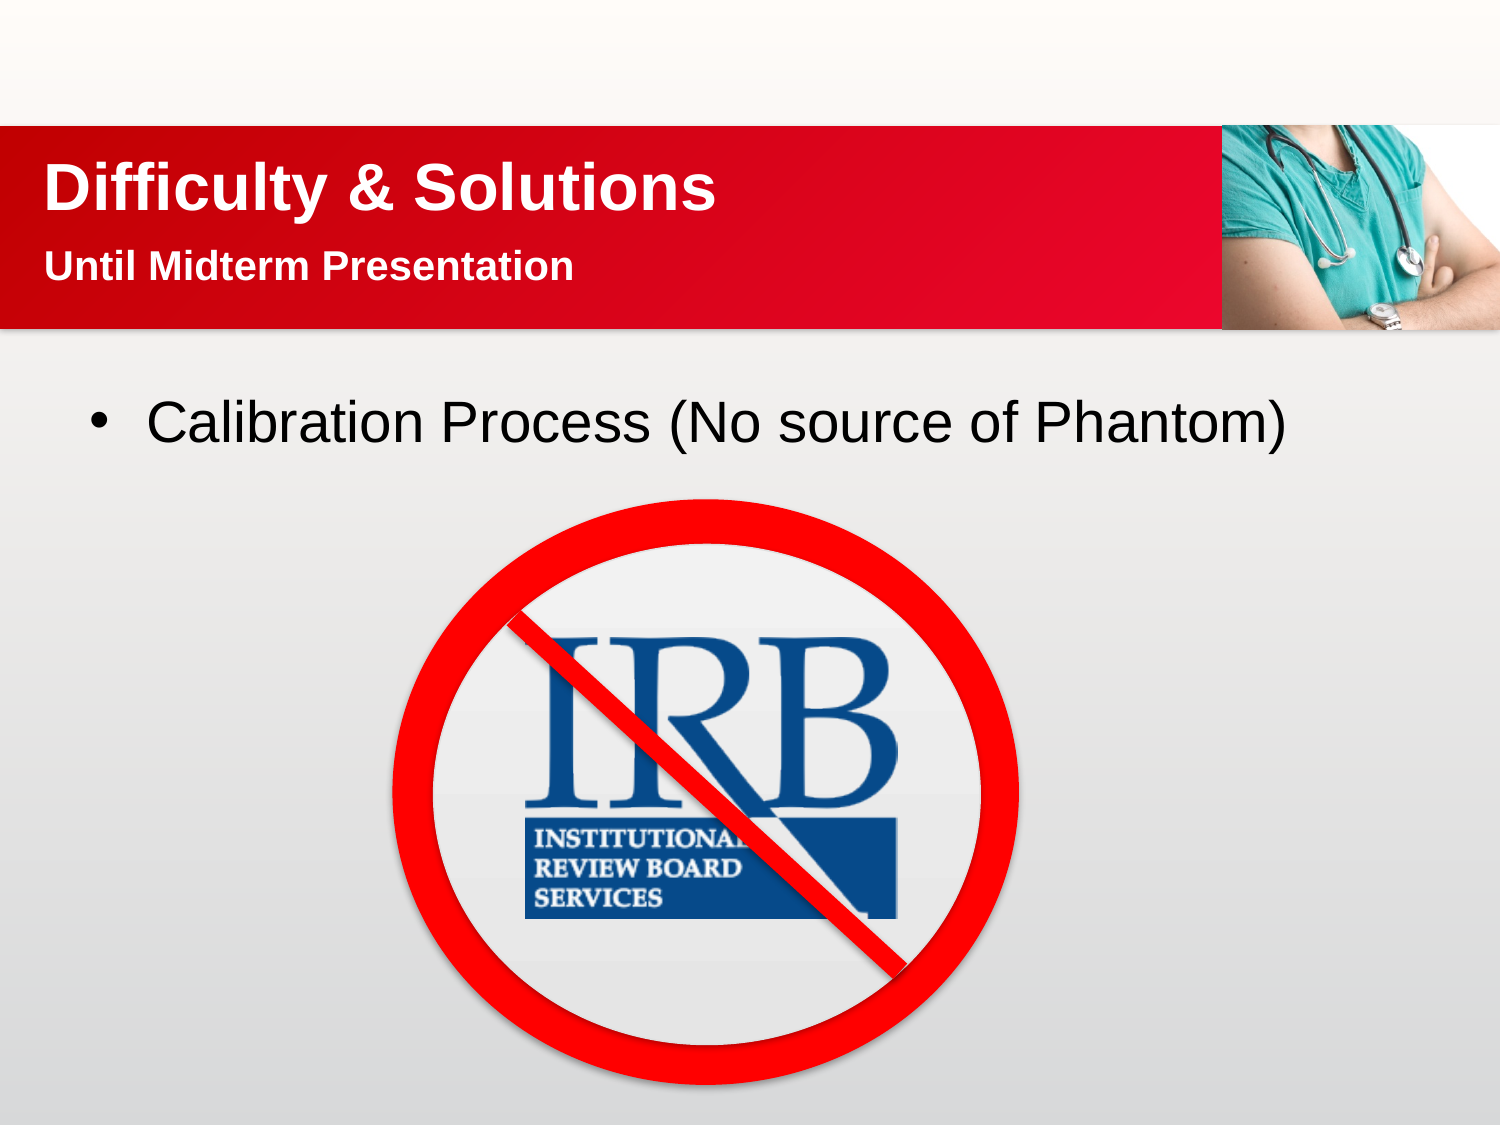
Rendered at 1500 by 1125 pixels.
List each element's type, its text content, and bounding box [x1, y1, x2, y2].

picture [1222, 125, 1500, 330]
title Difficulty & Solutions [29, 136, 782, 230]
list Until Midterm Presentation [29, 237, 1094, 297]
list Calibration Process (No source of Phantom) [75, 377, 1425, 498]
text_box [392, 499, 1019, 1085]
